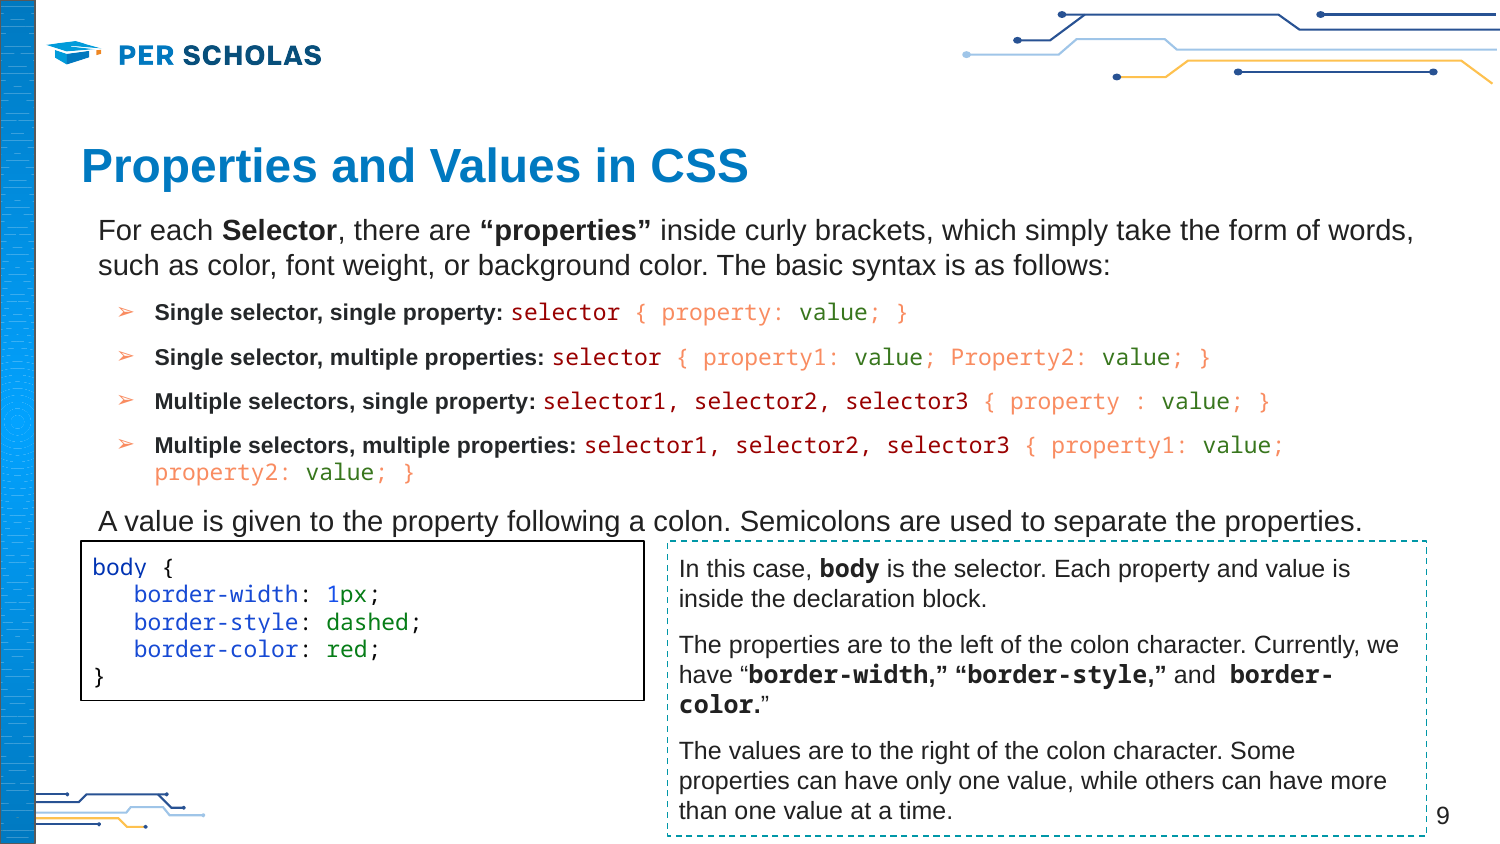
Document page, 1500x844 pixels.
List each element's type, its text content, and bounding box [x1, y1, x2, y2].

picture [36, 17, 339, 83]
text_box body { border-width: 1px; border-style: dashed; border-color: red; } [81, 540, 644, 701]
title Properties and Values in CSS [69, 119, 1402, 207]
text_box In this case, body is the selector. Each property and value is inside the declaration block. The properties are to the left of the colon character. Currently, we have “border-width,” “border-style,” and border-color.” The values are to the right of the colon character. Some properties can have only one value, while others can have more than one value at a time. [667, 540, 1427, 837]
text_box For each Selector, there are “properties” inside curly brackets, which simply take the form of words, such as color, font weight, or background color. The basic syntax is as follows: Single selector, single property: selector { property: value; } Single selector, multiple properties: selector { property1: value; Property2: value; } Multiple selectors, single property: selector1, selector2, selector3 { property : value; } Multiple selectors, multiple properties: selector1, selector2, selector3 { property1: value; property2: value; } A value is given to the property following a colon. Semicolons are used to separate the properties. [86, 200, 1439, 521]
slide_number ‹#› [1427, 768, 1491, 836]
